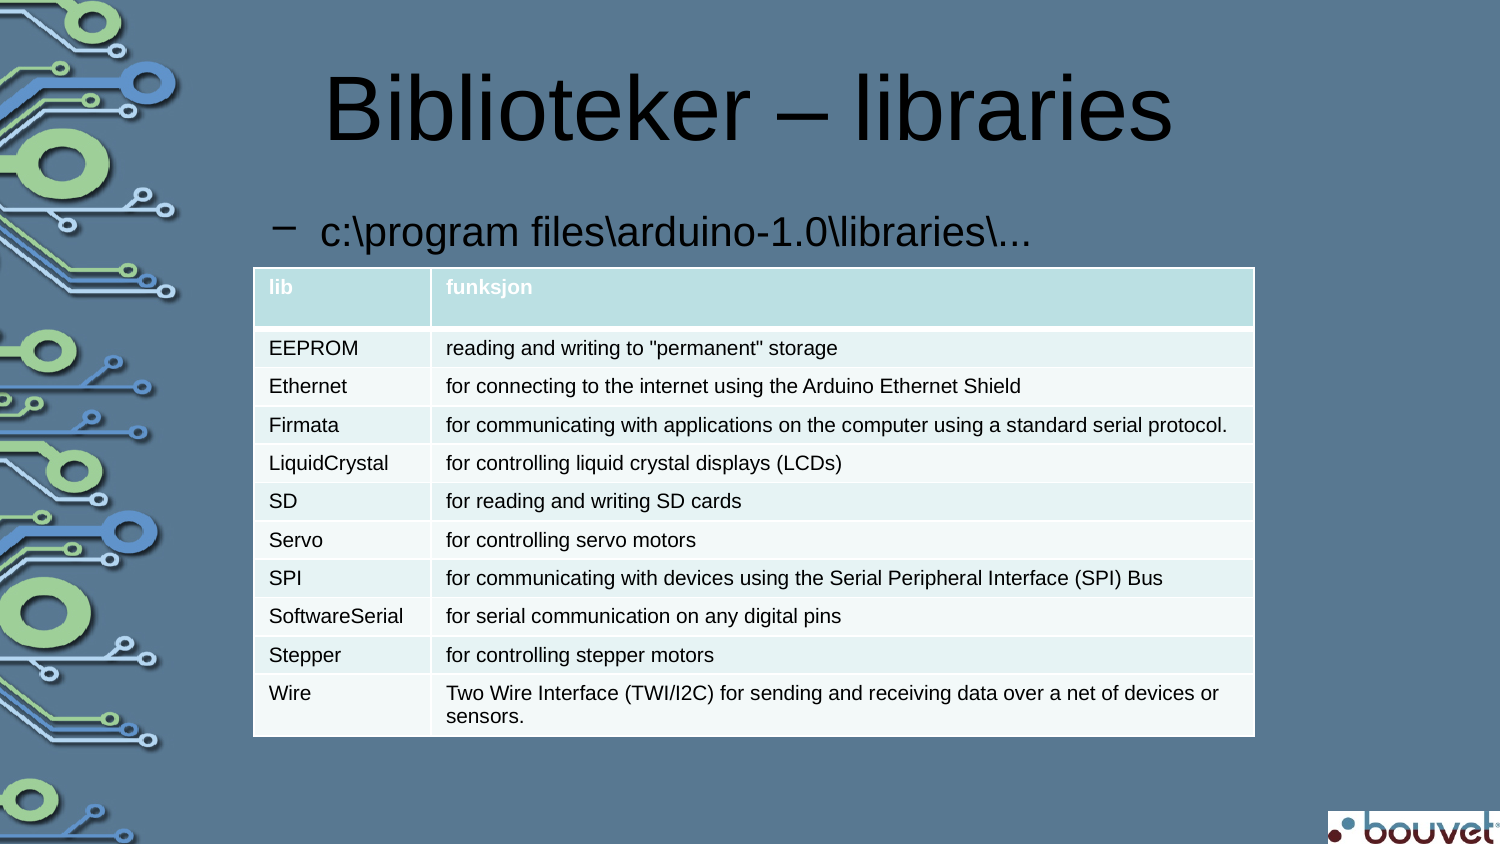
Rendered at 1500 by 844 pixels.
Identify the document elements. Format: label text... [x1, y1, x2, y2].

table_cell Ethernet [255, 368, 430, 405]
table_cell for controlling servo motors [432, 522, 1253, 558]
table_cell LiquidCrystal [255, 445, 430, 482]
table_cell Two Wire Interface (TWI/I2C) for sending and receiving data over a net of devices or sensors. [432, 675, 1253, 735]
table_cell Servo [255, 522, 430, 558]
table_cell for serial communication on any digital pins [432, 598, 1253, 635]
table_cell for controlling stepper motors [432, 637, 1253, 673]
table_cell Wire [255, 675, 430, 735]
table_cell for controlling liquid crystal displays (LCDs) [432, 445, 1253, 482]
table_cell for communicating with devices using the Serial Peripheral Interface (SPI) Bus [432, 560, 1253, 597]
table_cell Firmata [255, 407, 430, 443]
table_cell reading and writing to "permanent" storage [432, 332, 1253, 367]
title Biblioteker – libraries [75, 33, 1425, 175]
table_cell SoftwareSerial [255, 598, 430, 635]
table_cell SD [255, 483, 430, 520]
table_header funksjon [432, 269, 1253, 326]
picture [0, 0, 1500, 844]
list c:\program files\arduino-1.0\libraries\... [183, 196, 1425, 754]
table_cell Stepper [255, 637, 430, 673]
table_cell SPI [255, 560, 430, 597]
table_cell for connecting to the internet using the Arduino Ethernet Shield [432, 368, 1253, 405]
table_header lib [255, 269, 430, 326]
table_cell for reading and writing SD cards [432, 483, 1253, 520]
table_cell for communicating with applications on the computer using a standard serial protocol. [432, 407, 1253, 443]
table_cell EEPROM [255, 332, 430, 367]
